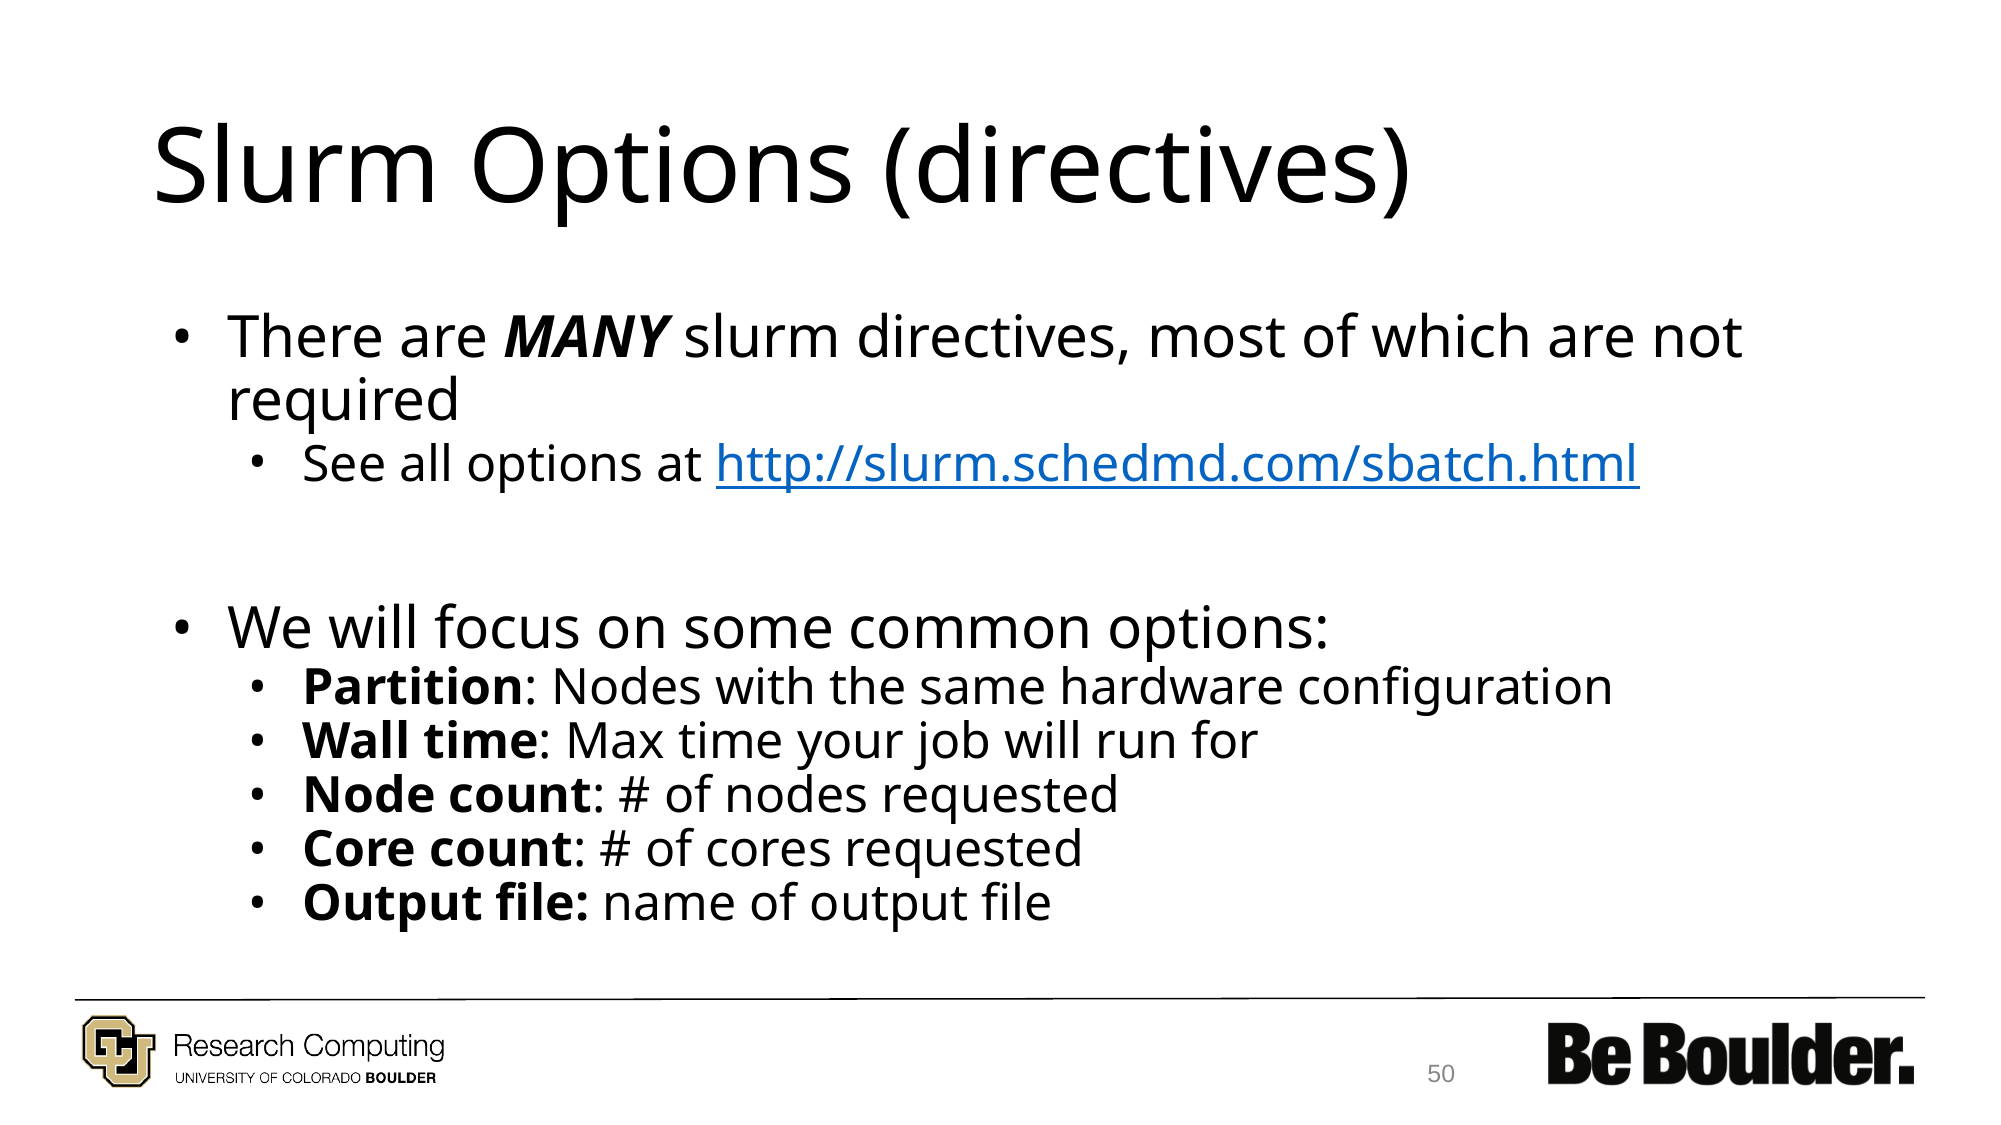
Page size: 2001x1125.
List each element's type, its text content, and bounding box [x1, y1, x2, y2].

list There are MANY slurm directives, most of which are not required See all options at http://slurm.schedmd.com/sbatch.html We will focus on some common options: Partition: Nodes with the same hardware configuration Wall time: Max time your job will run for Node count: # of nodes requested Core count: # of cores requested Output file: name of output file [137, 299, 1863, 983]
picture [1524, 1015, 1938, 1088]
slide_number 50 [1412, 1042, 1525, 1103]
picture [81, 1015, 444, 1088]
title Slurm Options (directives) [137, 59, 1863, 278]
